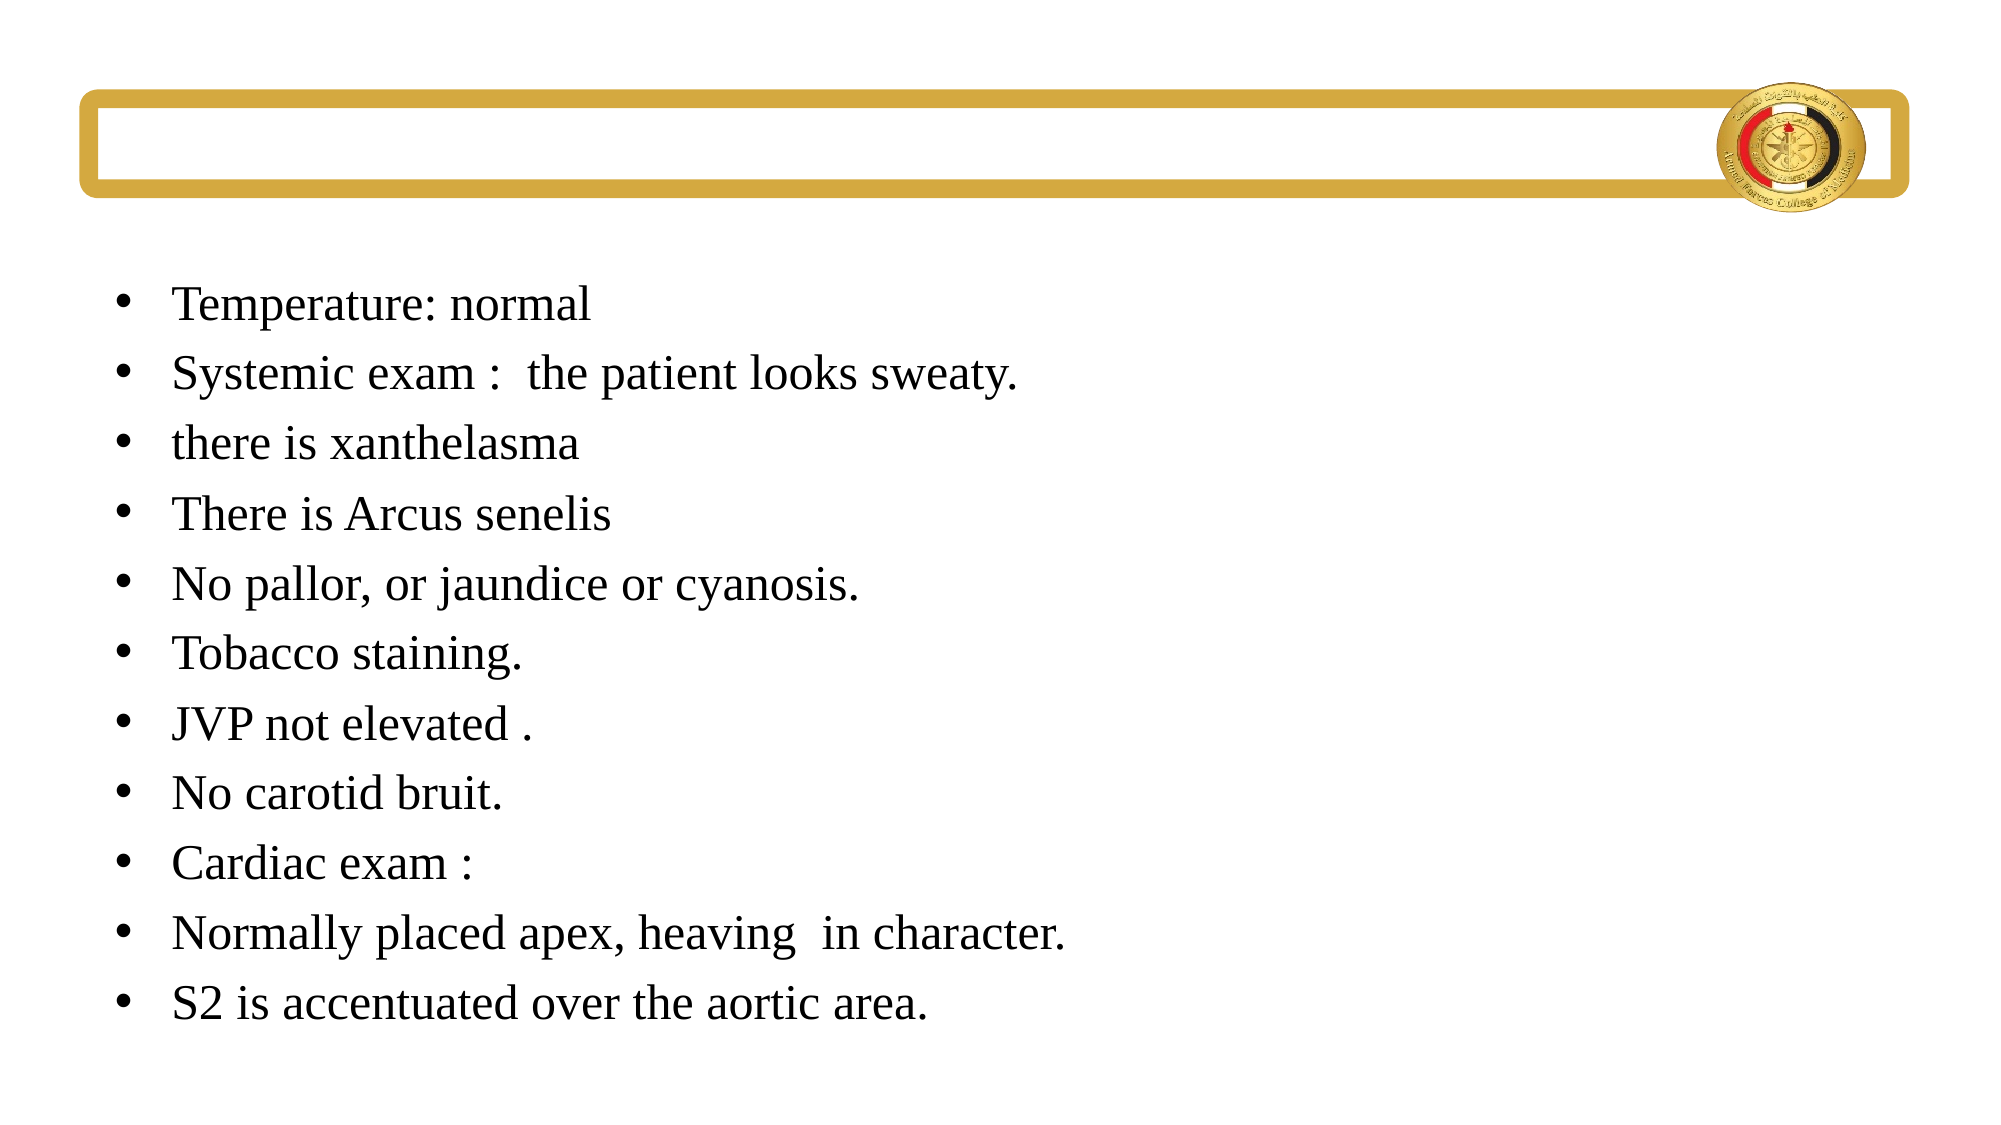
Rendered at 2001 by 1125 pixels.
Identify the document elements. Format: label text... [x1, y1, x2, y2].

list Temperature: normal Systemic exam : the patient looks sweaty. there is xanthelasma There is Arcus senelis No pallor, or jaundice or cyanosis. Tobacco staining. JVP not elevated . No carotid bruit. Cardiac exam : Normally placed apex, heaving in character. S2 is accentuated over the aortic area. [99, 262, 1900, 1005]
picture [1716, 82, 1867, 213]
